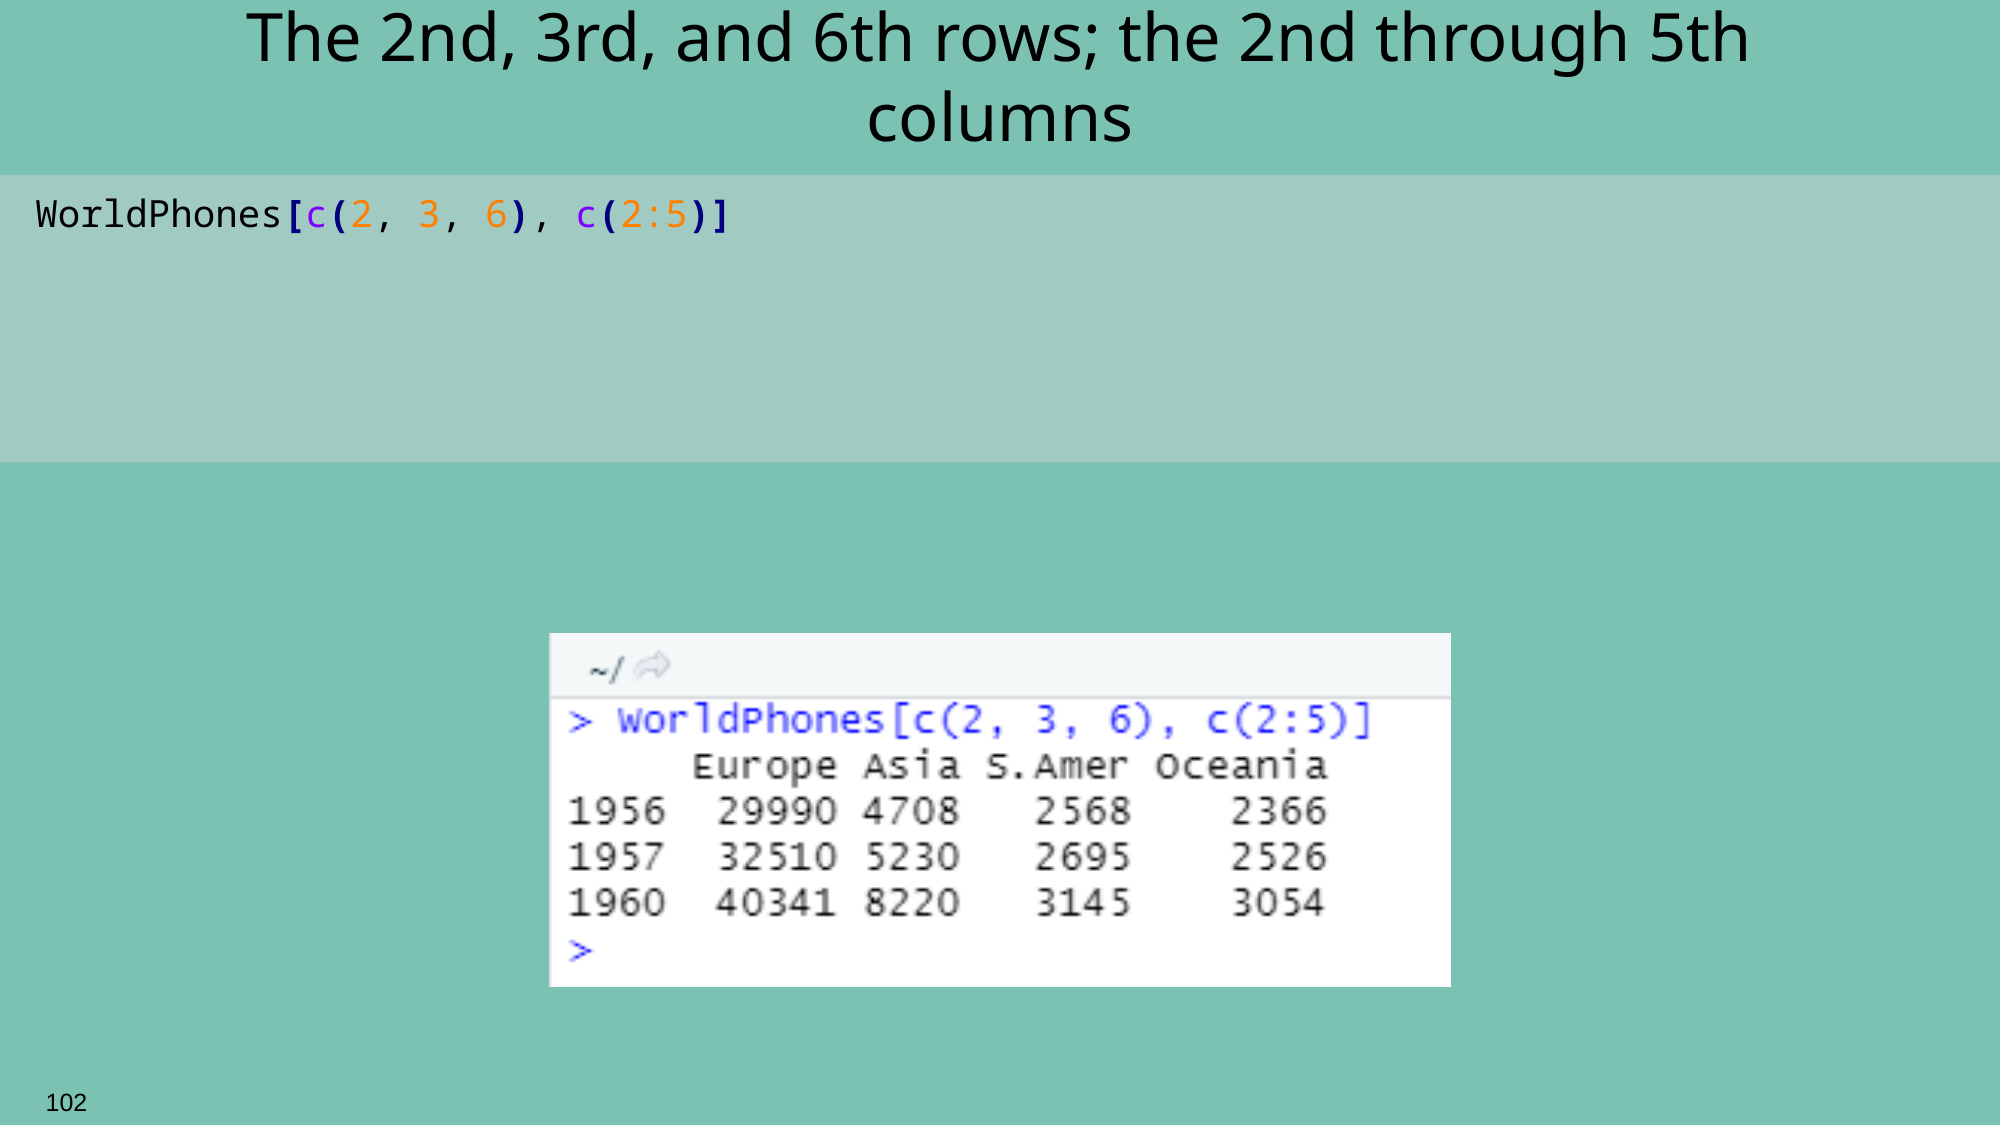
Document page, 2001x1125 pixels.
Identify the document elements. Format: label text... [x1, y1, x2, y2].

title The 2nd, 3rd, and 6th rows; the 2nd through 5th columns [150, 0, 1850, 150]
list WorldPhones[c(2, 3, 6), c(2:5)] [0, 174, 2000, 463]
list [549, 633, 1451, 988]
